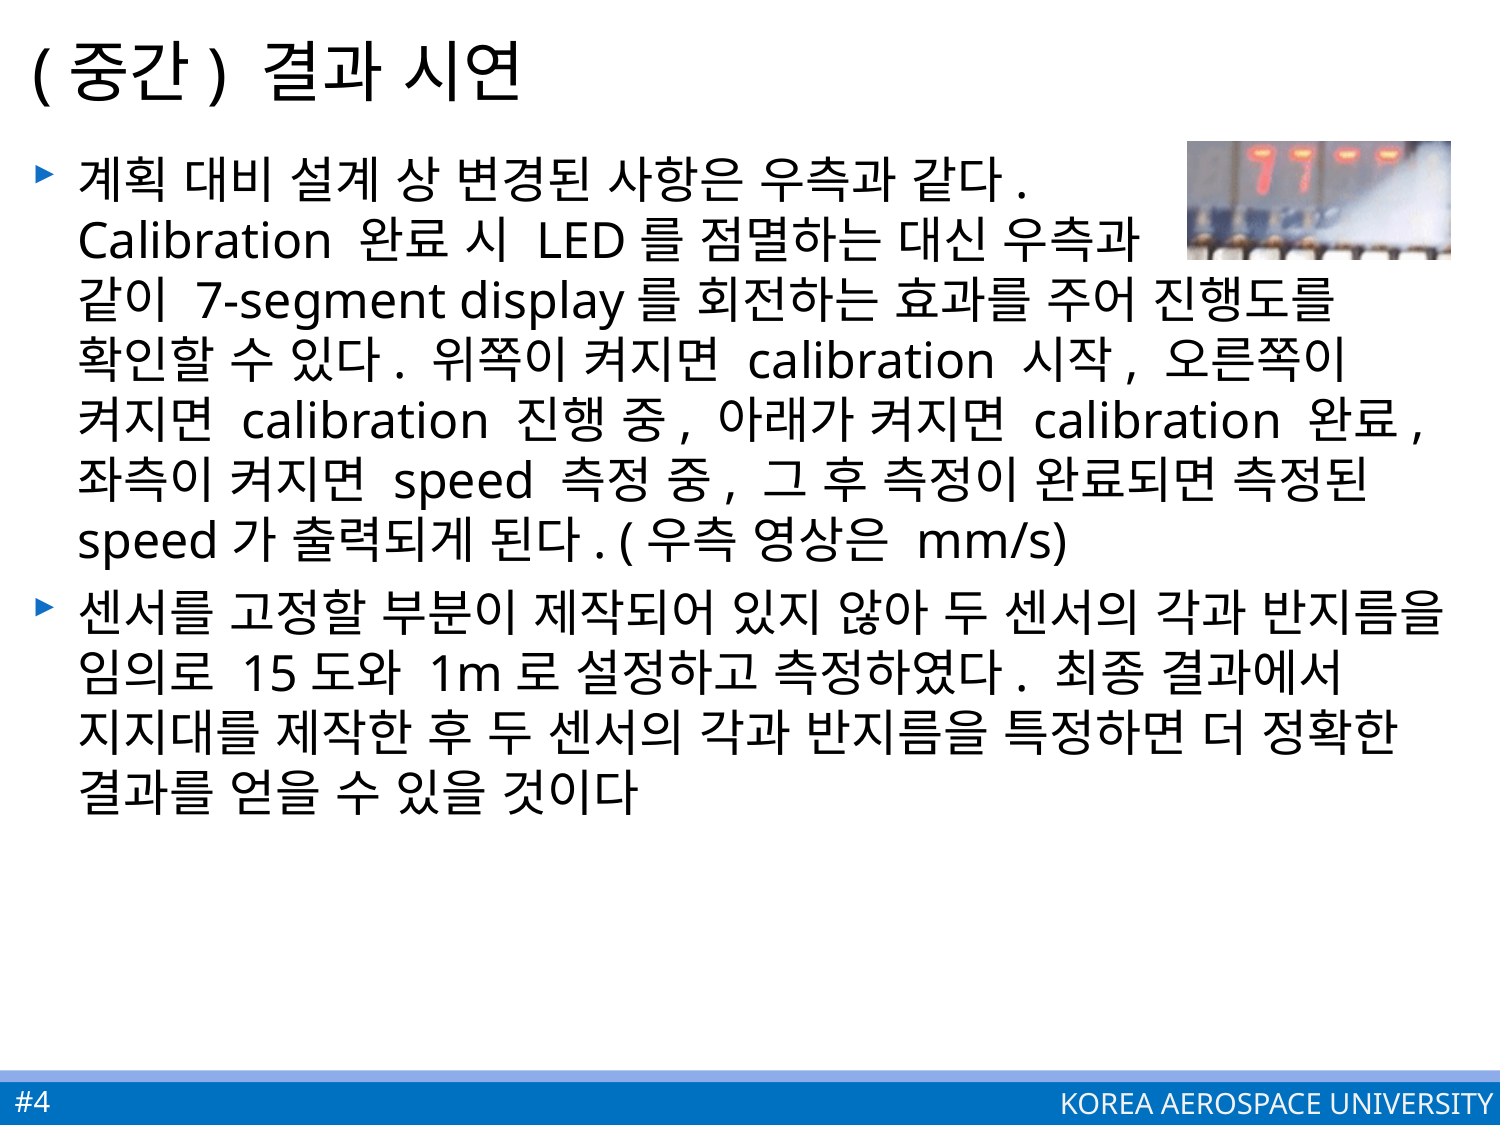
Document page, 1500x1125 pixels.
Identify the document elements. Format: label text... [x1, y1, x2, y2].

title (중간) 결과 시연 [17, 13, 1483, 126]
picture [1186, 140, 1451, 260]
list 계획 대비 설계 상 변경된 사항은 우측과 같다. Calibration 완료 시 LED를 점멸하는 대신 우측과 같이 7-segment display를 회전하는 효과를 주어 진행도를 확인할 수 있다. 위쪽이 켜지면 calibration 시작, 오른쪽이 켜지면 calibration 진행 중, 아래가 켜지면 calibration 완료, 좌측이 켜지면 speed 측정 중, 그 후 측정이 완료되면 측정된 speed가 출력되게 된다. (우측 영상은 mm/s) 센서를 고정할 부분이 제작되어 있지 않아 두 센서의 각과 반지름을 임의로 15도와 1m로 설정하고 측정하였다. 최종 결과에서 지지대를 제작한 후 두 센서의 각과 반지름을 특정하면 더 정확한 결과를 얻을 수 있을 것이다 [17, 141, 1483, 1063]
slide_number #4 [0, 1081, 325, 1125]
